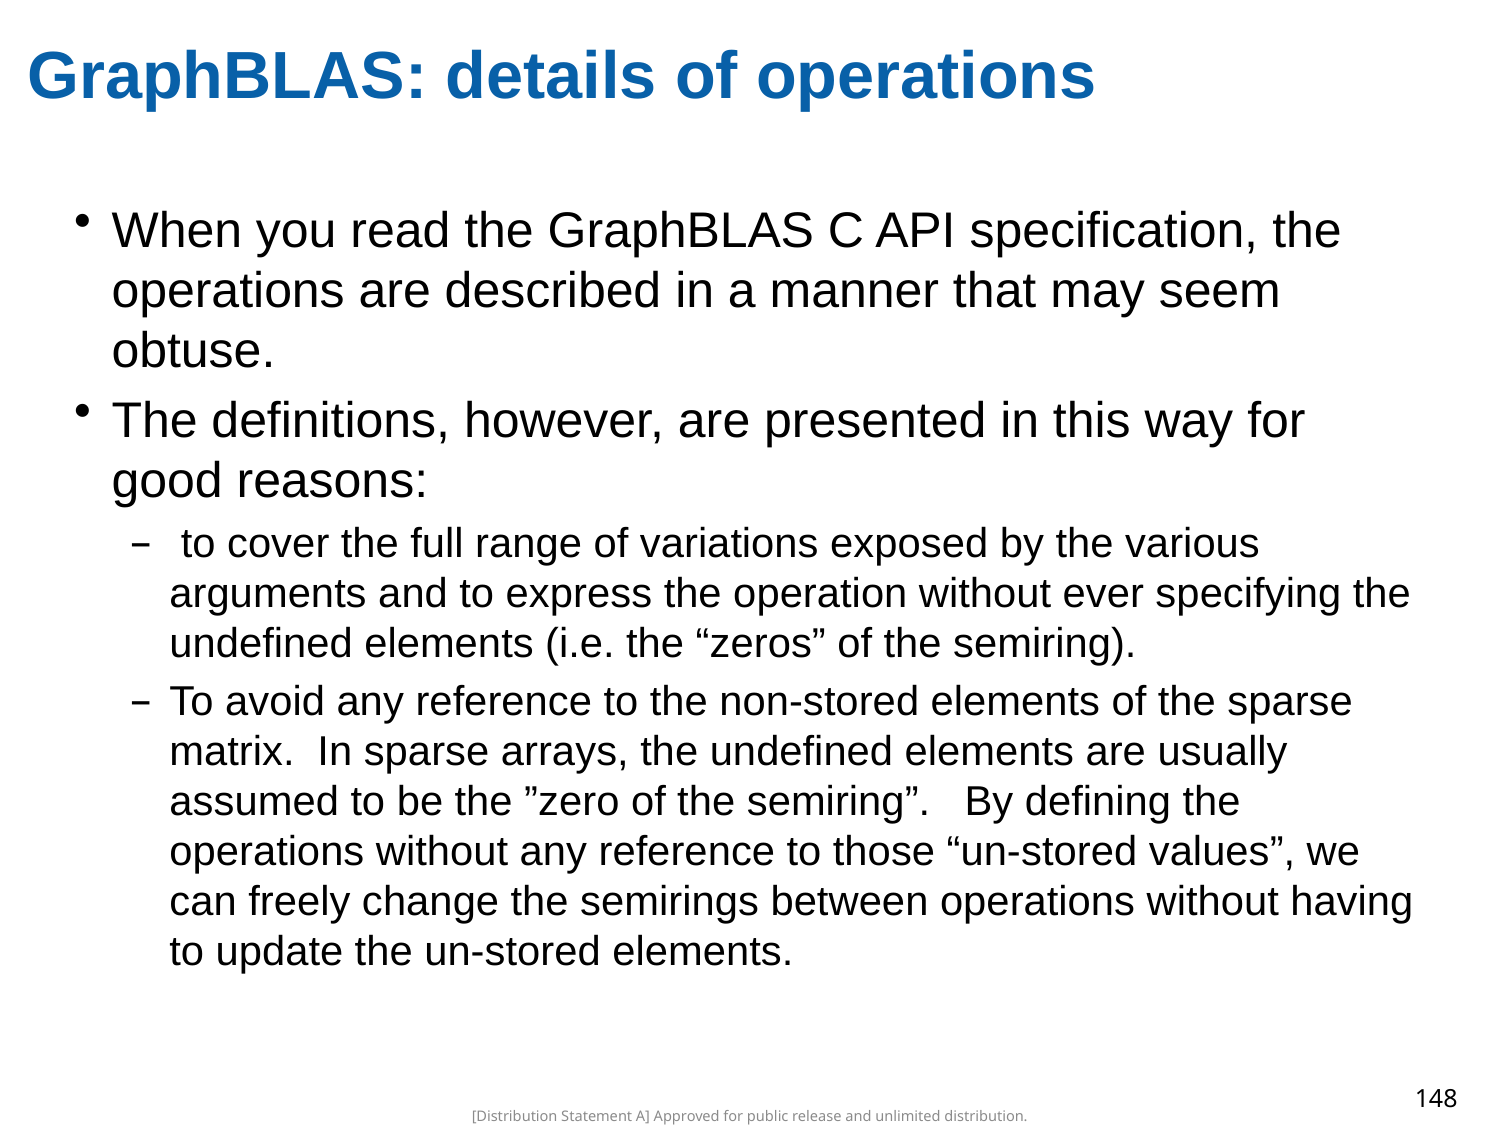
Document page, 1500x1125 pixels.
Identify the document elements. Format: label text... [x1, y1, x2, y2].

list When you read the GraphBLAS C API specification, the operations are described in a manner that may seem obtuse. The definitions, however, are presented in this way for good reasons: to cover the full range of variations exposed by the various arguments and to express the operation without ever specifying the undefined elements (i.e. the “zeros” of the semiring). To avoid any reference to the non-stored elements of the sparse matrix. In sparse arrays, the undefined elements are usually assumed to be the ”zero of the semiring”. By defining the operations without any reference to those “un-stored values”, we can freely change the semirings between operations without having to update the un-stored elements. [74, 196, 1427, 992]
title GraphBLAS: details of operations [27, 31, 1379, 178]
slide_number 148 [1400, 1074, 1500, 1125]
